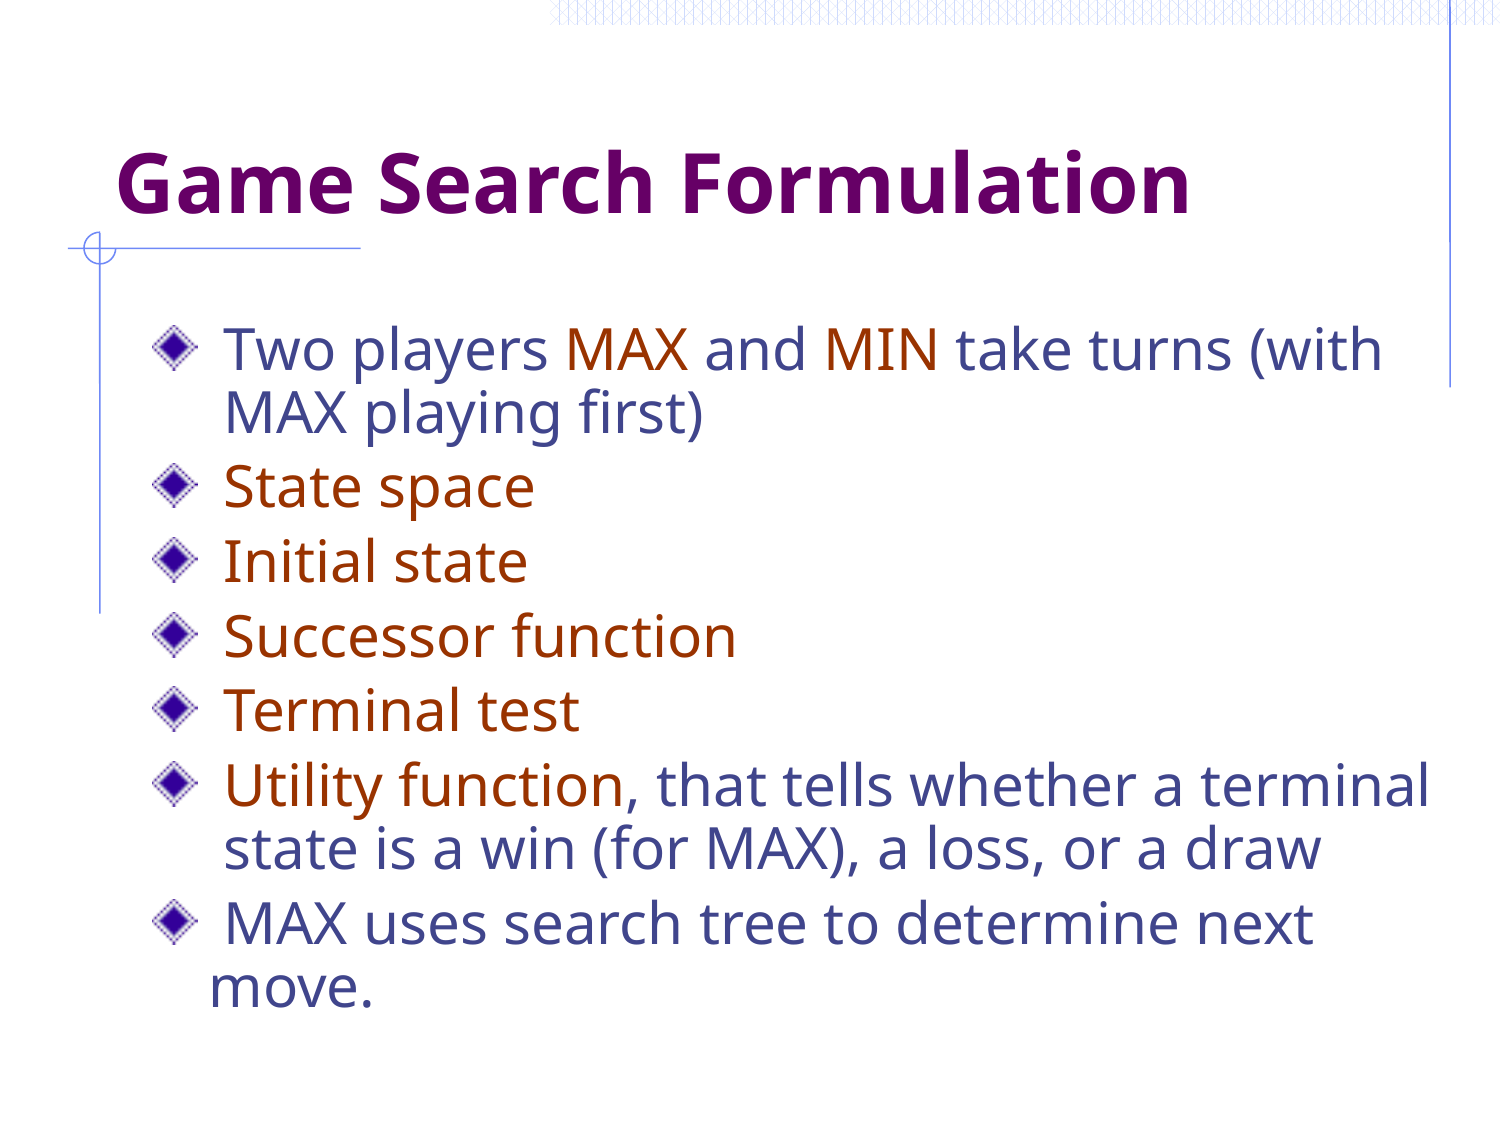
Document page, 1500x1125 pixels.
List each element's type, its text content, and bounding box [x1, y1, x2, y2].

picture [152, 463, 198, 508]
picture [152, 761, 198, 807]
picture [152, 325, 198, 371]
title Game Search Formulation [99, 50, 1375, 238]
picture [152, 686, 198, 732]
picture [152, 537, 198, 583]
picture [152, 899, 198, 945]
list Two players MAX and MIN take turns (with MAX playing first) State space Initial state Successor function Terminal test Utility function, that tells whether a terminal state is a win (for MAX), a loss, or a draw MAX uses search tree to determine next move. [137, 312, 1500, 988]
picture [152, 612, 198, 658]
